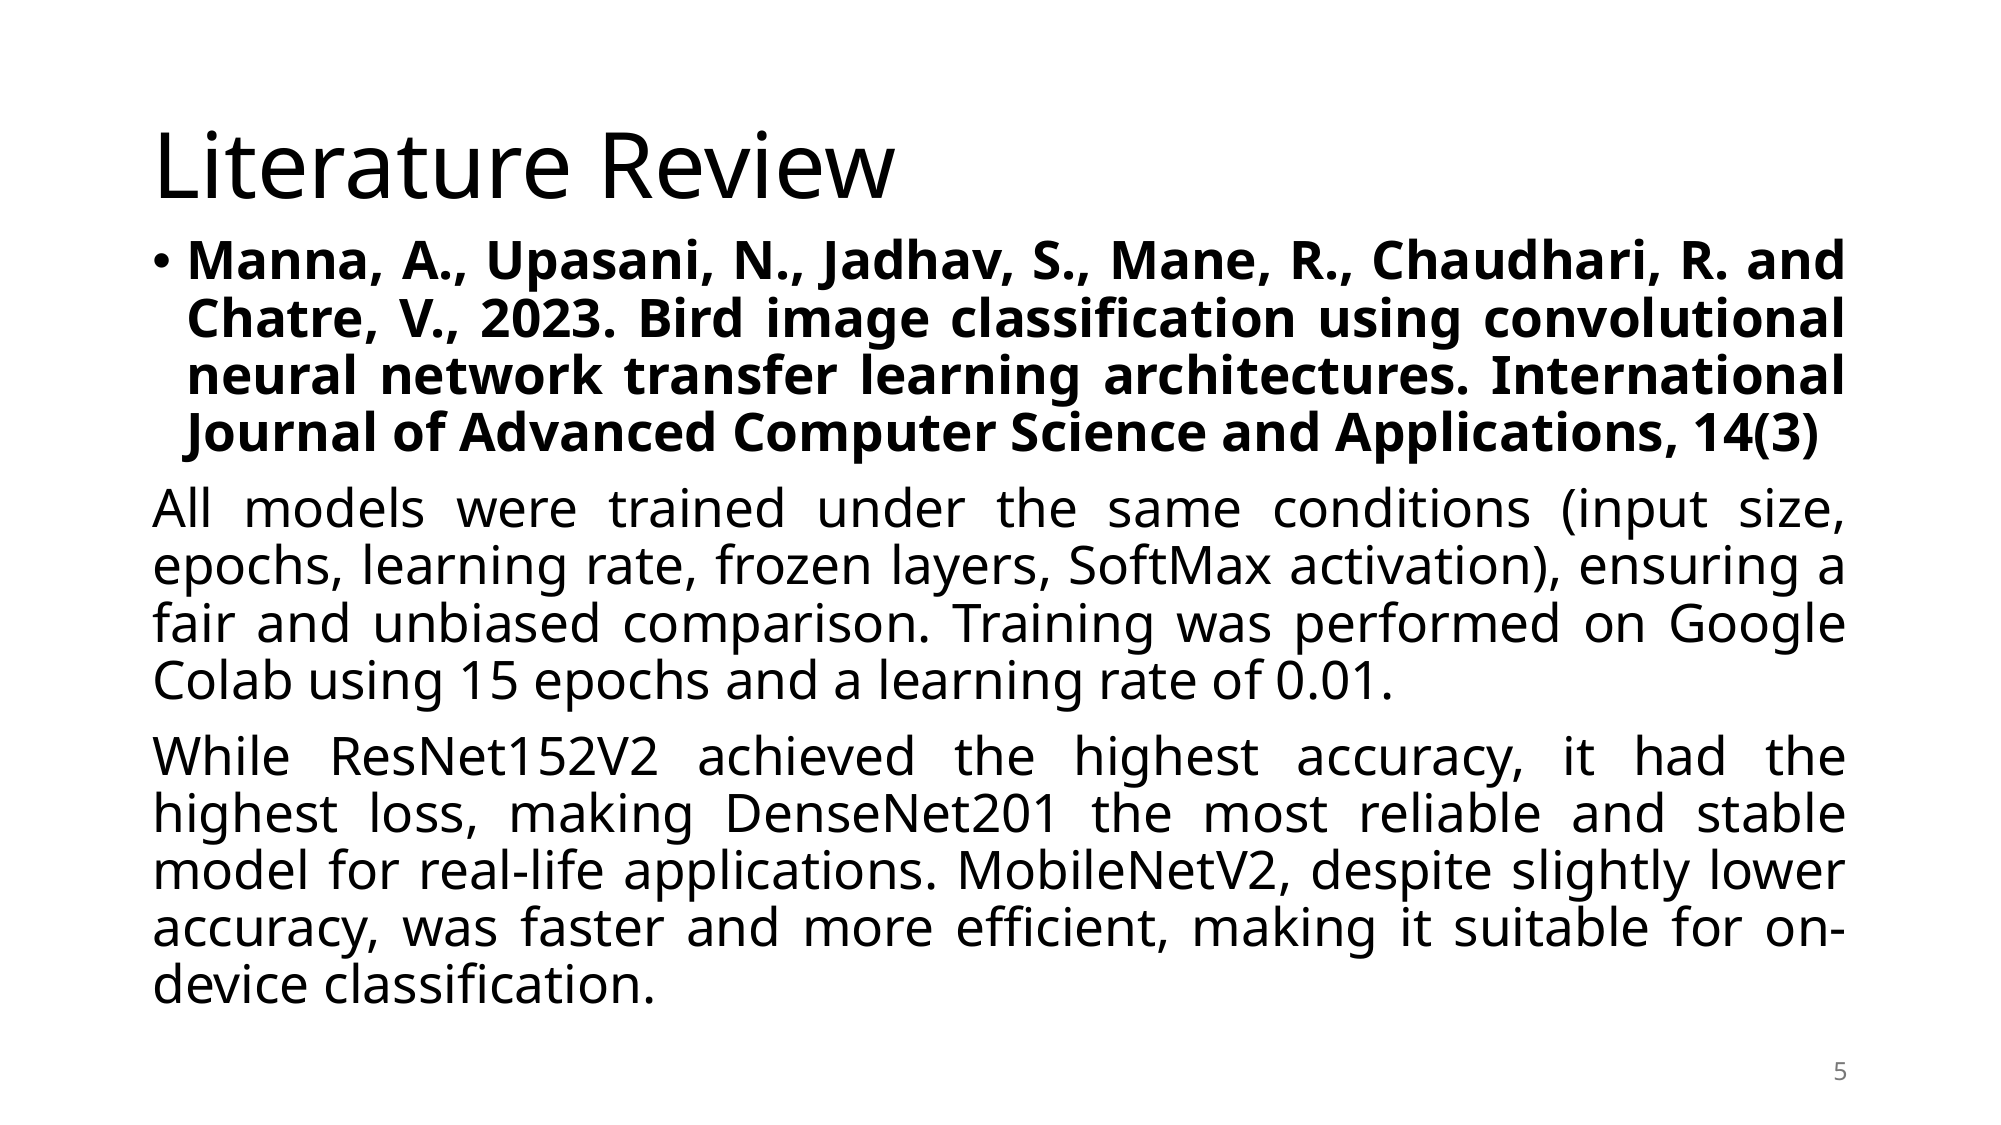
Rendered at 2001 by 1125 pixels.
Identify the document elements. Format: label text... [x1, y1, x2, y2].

title Literature Review [137, 59, 1863, 226]
list Manna, A., Upasani, N., Jadhav, S., Mane, R., Chaudhari, R. and Chatre, V., 2023. Bird image classification using convolutional neural network transfer learning architectures. International Journal of Advanced Computer Science and Applications, 14(3) All models were trained under the same conditions (input size, epochs, learning rate, frozen layers, SoftMax activation), ensuring a fair and unbiased comparison. Training was performed on Google Colab using 15 epochs and a learning rate of 0.01. While ResNet152V2 achieved the highest accuracy, it had the highest loss, making DenseNet201 the most reliable and stable model for real-life applications. MobileNetV2, despite slightly lower accuracy, was faster and more efficient, making it suitable for on-device classification. [137, 226, 1863, 1066]
slide_number 5 [1412, 1042, 1863, 1103]
